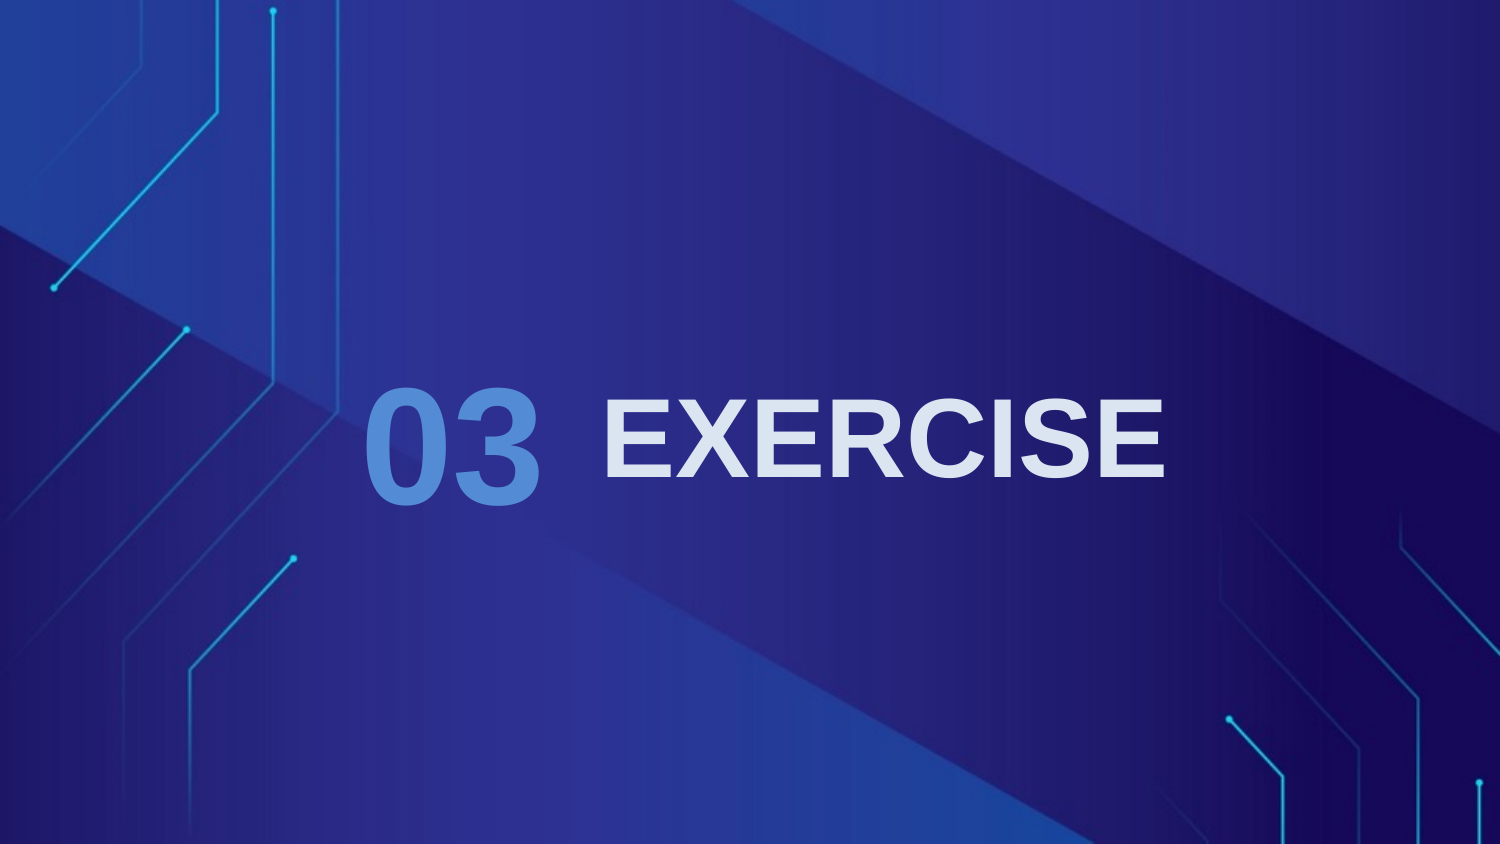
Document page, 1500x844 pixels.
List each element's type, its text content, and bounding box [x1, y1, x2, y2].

text_box 03 [267, 330, 561, 559]
picture [0, 0, 1500, 844]
title EXERCISE [585, 357, 1475, 482]
